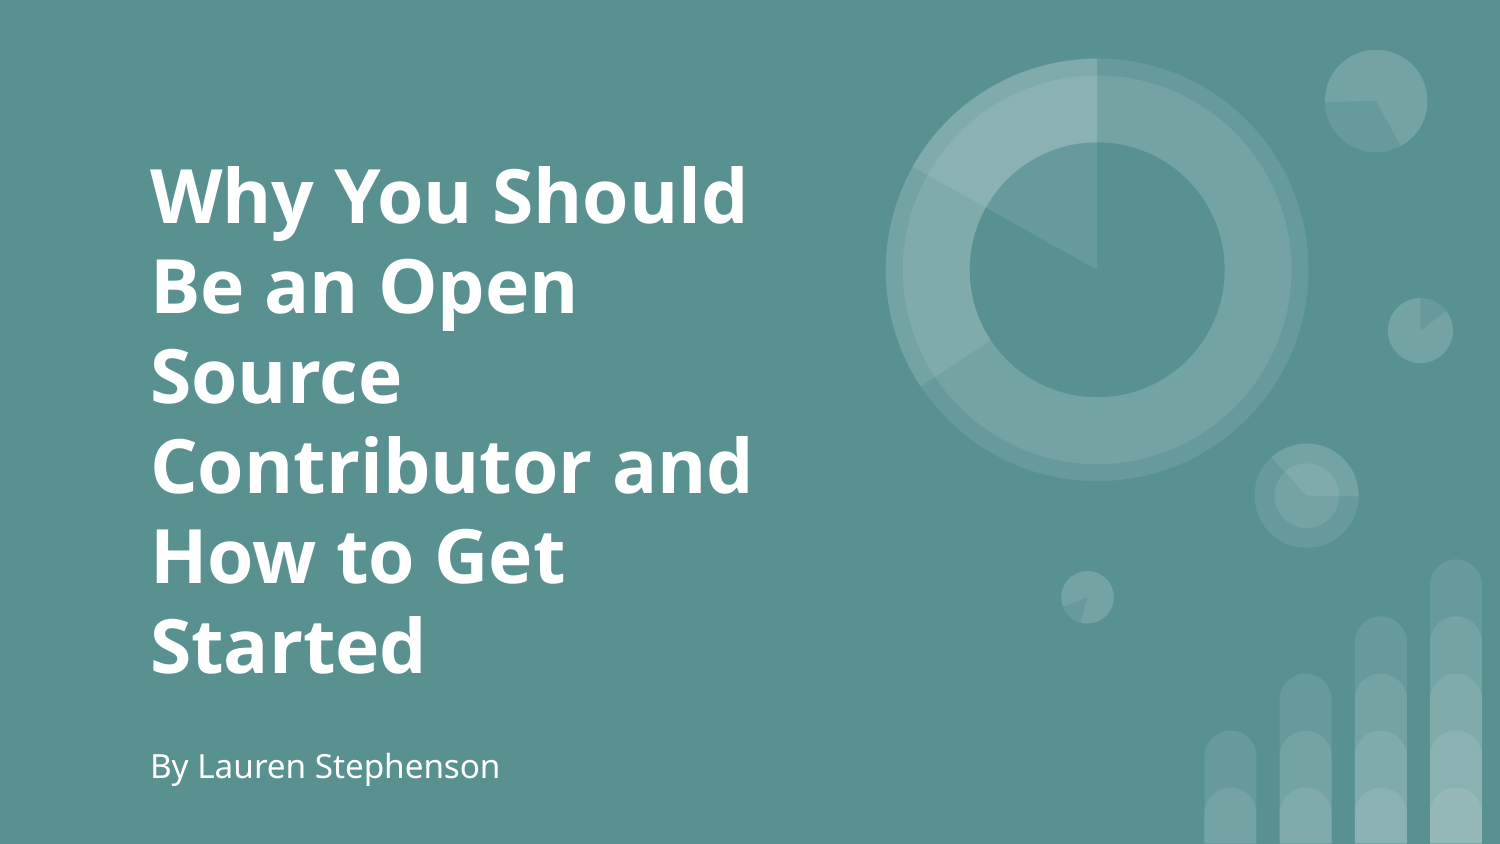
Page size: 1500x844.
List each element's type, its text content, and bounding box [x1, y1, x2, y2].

subtitle By Lauren Stephenson [135, 730, 834, 815]
title Why You Should Be an Open Source Contributor and How to Get Started [135, 264, 834, 572]
